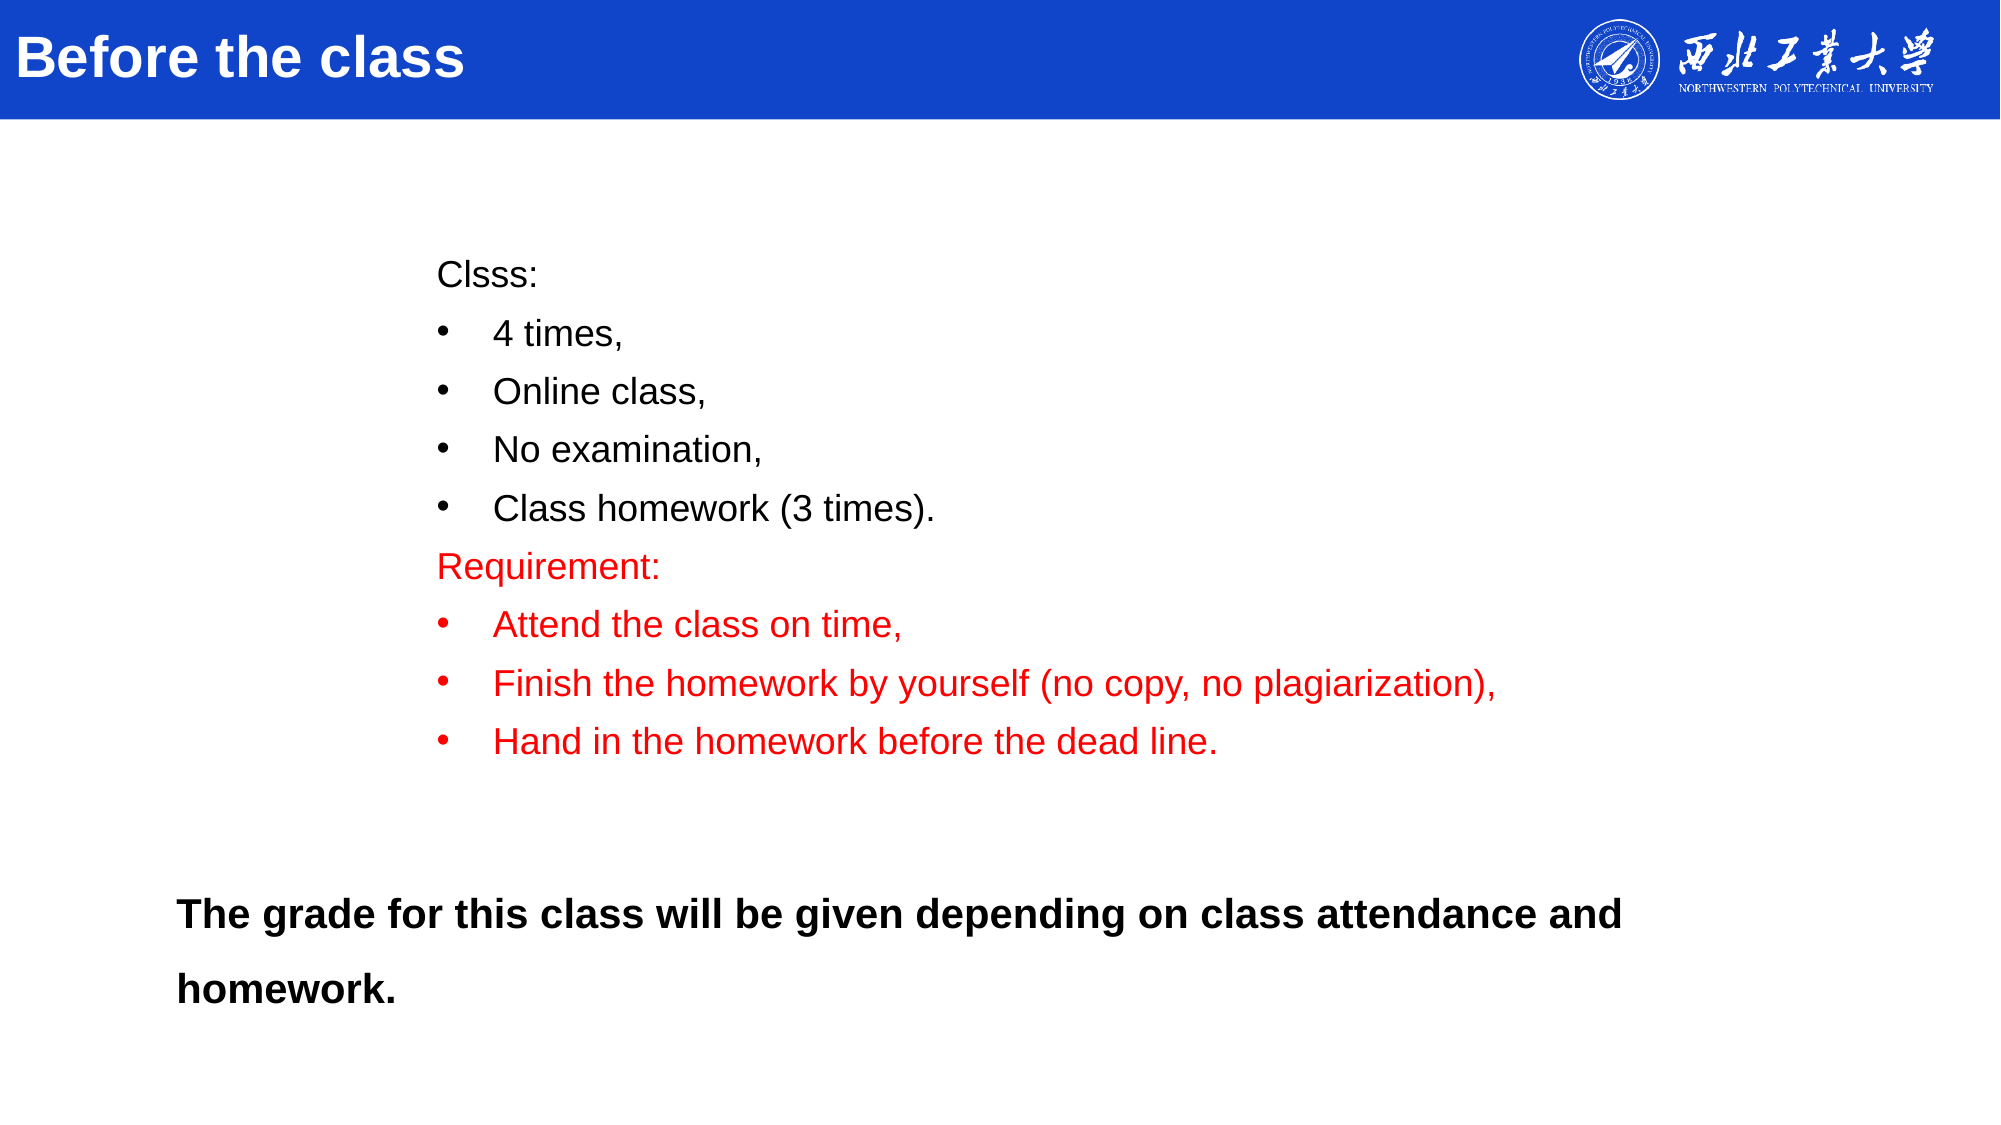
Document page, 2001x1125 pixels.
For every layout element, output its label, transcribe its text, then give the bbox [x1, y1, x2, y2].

text_box Clsss: 4 times, Online class, No examination, Class homework (3 times). Requirement: Attend the class on time, Finish the homework by yourself (no copy, no plagiarization), Hand in the homework before the dead line. [421, 229, 1619, 770]
picture [1679, 27, 1934, 92]
picture [1579, 19, 1660, 100]
text_box The grade for this class will be given depending on class attendance and homework. [161, 855, 1863, 1020]
title Before the class [0, 19, 1539, 102]
